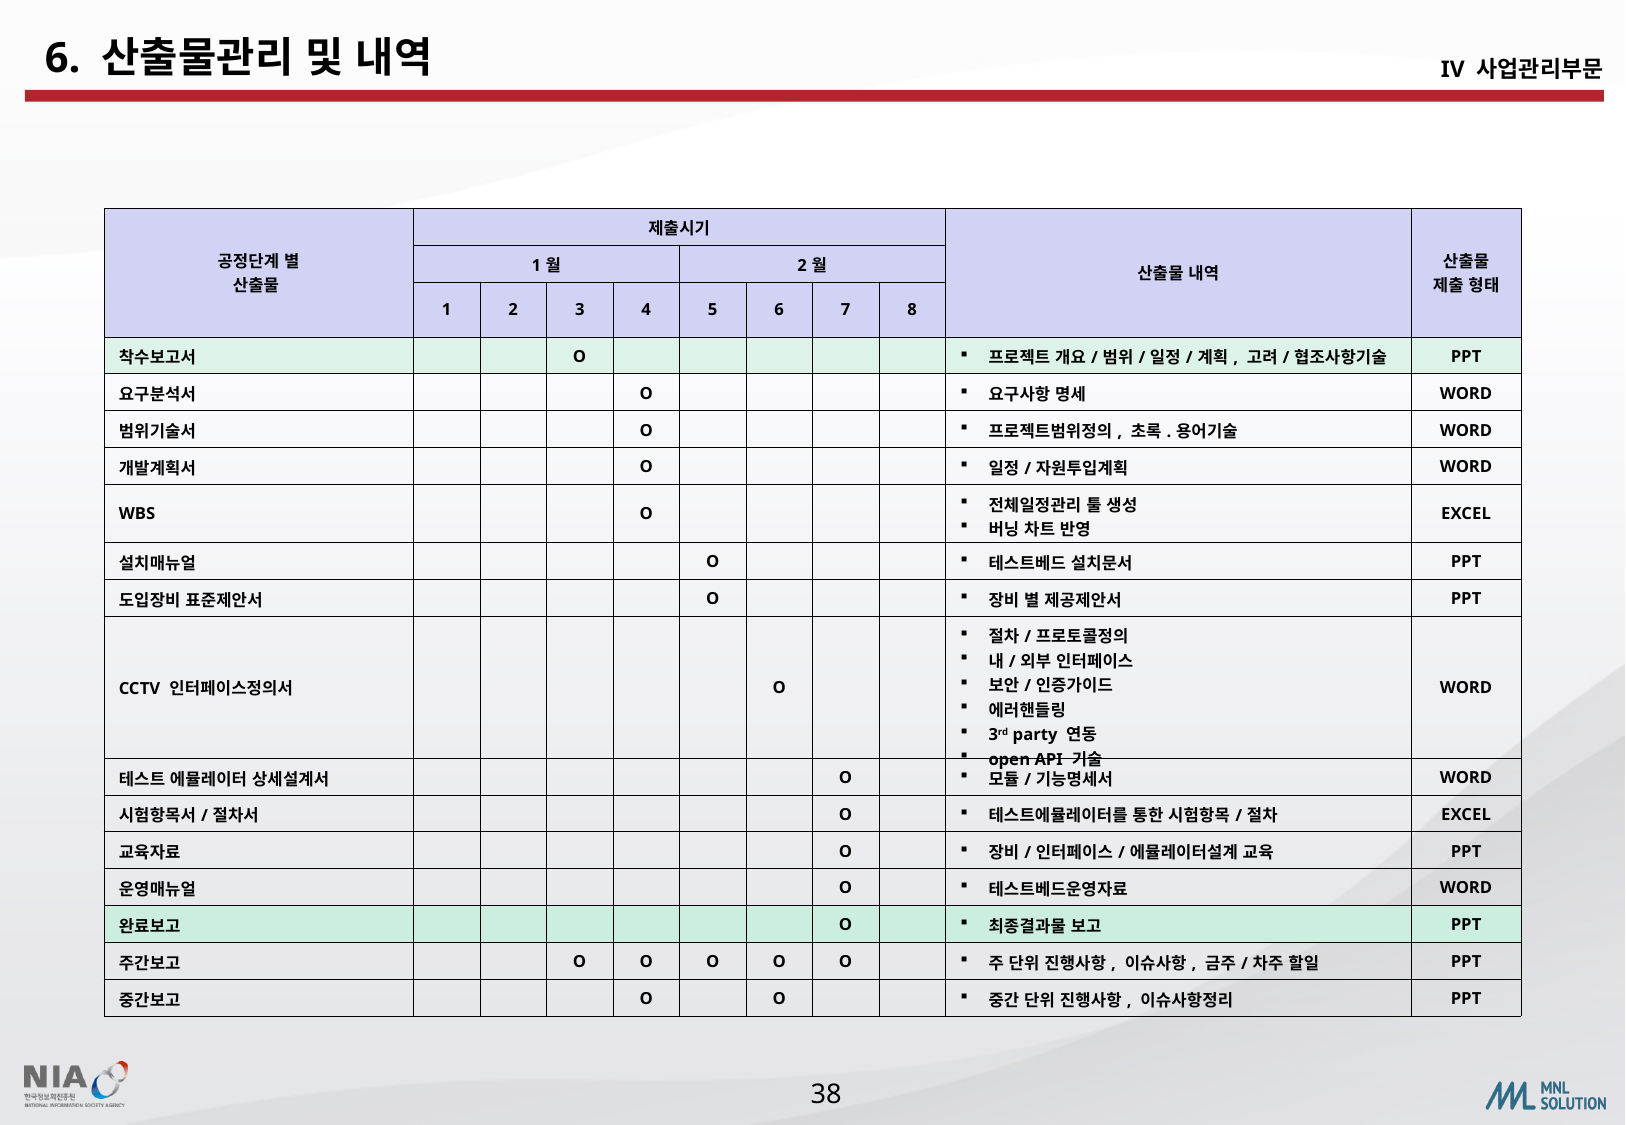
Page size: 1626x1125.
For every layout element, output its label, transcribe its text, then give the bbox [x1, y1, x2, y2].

table_cell [481, 448, 546, 484]
table_cell [547, 980, 613, 1016]
table_cell [547, 906, 613, 942]
table_cell [614, 832, 679, 868]
table_cell [614, 869, 679, 905]
table_cell O [680, 943, 746, 979]
table_cell 일정/자원투입계획 [946, 448, 1411, 484]
table_cell [747, 338, 812, 373]
table_cell [747, 580, 812, 616]
table_cell [747, 543, 812, 579]
table_cell [880, 411, 945, 447]
table_cell 모듈/기능명세서 [946, 759, 1411, 795]
table_header 산출물 내역 [946, 209, 1411, 337]
table_cell [747, 832, 812, 868]
table_cell [880, 374, 945, 410]
table_cell O [813, 832, 879, 868]
table_cell O [813, 906, 879, 942]
table_cell WORD [1412, 869, 1521, 905]
table_cell 테스트베드 설치문서 [946, 543, 1411, 579]
table_cell [680, 411, 746, 447]
table_cell 2 [481, 283, 546, 337]
table_cell O [547, 338, 613, 373]
table_cell [414, 411, 480, 447]
table_cell 1월 [414, 246, 679, 282]
table_cell [481, 374, 546, 410]
table_cell EXCEL [1412, 485, 1521, 542]
table_cell 1 [414, 283, 480, 337]
table_cell [880, 759, 945, 795]
table_cell [547, 580, 613, 616]
table_cell [614, 617, 679, 758]
table_cell O [813, 759, 879, 795]
table_header 산출물 제출 형태 [1412, 209, 1521, 337]
table_cell [547, 832, 613, 868]
table_cell [414, 980, 480, 1016]
table_cell [680, 338, 746, 373]
table_cell [680, 869, 746, 905]
picture [0, 0, 1626, 1125]
table_cell [880, 448, 945, 484]
table_cell PPT [1412, 338, 1521, 373]
table_cell PPT [1412, 580, 1521, 616]
table_cell O [614, 943, 679, 979]
table_cell [880, 980, 945, 1016]
table_cell WBS [105, 485, 413, 542]
table_cell [414, 796, 480, 831]
table_cell 착수보고서 [105, 338, 413, 373]
table_cell [680, 980, 746, 1016]
table_cell [614, 580, 679, 616]
table_header 제출시기 [414, 209, 945, 245]
table_cell [547, 617, 613, 758]
table_cell [880, 338, 945, 373]
table_cell 요구사항 명세 [946, 374, 1411, 410]
table_cell WORD [1412, 617, 1521, 758]
table_cell [813, 485, 879, 542]
table_cell 교육자료 [105, 832, 413, 868]
table_cell 프로젝트 개요/범위/일정/계획, 고려/협조사항기술 [946, 338, 1411, 373]
table_cell [414, 943, 480, 979]
table_cell O [614, 980, 679, 1016]
table_cell [414, 869, 480, 905]
table_cell WORD [1412, 448, 1521, 484]
table_cell [614, 338, 679, 373]
table_cell [414, 543, 480, 579]
table_cell [481, 338, 546, 373]
table_cell [481, 759, 546, 795]
table_cell O [747, 980, 812, 1016]
table_cell 완료보고 [105, 906, 413, 942]
table_cell CCTV 인터페이스정의서 [105, 617, 413, 758]
table_cell O [813, 869, 879, 905]
table_cell [813, 980, 879, 1016]
table_cell [680, 832, 746, 868]
table_cell [880, 617, 945, 758]
table_cell [880, 906, 945, 942]
table_cell [880, 943, 945, 979]
table_cell [813, 374, 879, 410]
table_cell [481, 832, 546, 868]
table_cell [813, 338, 879, 373]
table_cell [813, 580, 879, 616]
table_cell 5 [680, 283, 746, 337]
table_cell [481, 869, 546, 905]
table_cell [747, 759, 812, 795]
table_cell 테스트베드운영자료 [946, 869, 1411, 905]
table_cell [481, 617, 546, 758]
table_cell [481, 580, 546, 616]
table_cell 테스트 에뮬레이터 상세설계서 [105, 759, 413, 795]
table_cell [481, 411, 546, 447]
table_cell [414, 759, 480, 795]
table_cell 중간보고 [105, 980, 413, 1016]
table_cell [414, 617, 480, 758]
table_cell [880, 543, 945, 579]
table_cell [747, 448, 812, 484]
table_cell [680, 485, 746, 542]
table_cell 4 [614, 283, 679, 337]
table_cell 개발계획서 [105, 448, 413, 484]
table_cell [747, 411, 812, 447]
table_cell [747, 485, 812, 542]
table_cell 7 [813, 283, 879, 337]
table_cell O [547, 943, 613, 979]
table_cell 2월 [680, 246, 945, 282]
table_cell [680, 617, 746, 758]
table_cell [414, 338, 480, 373]
table_cell [680, 759, 746, 795]
table_cell [614, 543, 679, 579]
table_cell O [614, 448, 679, 484]
table_cell [880, 869, 945, 905]
table_cell [614, 906, 679, 942]
table_cell 최종결과물 보고 [946, 906, 1411, 942]
table_cell PPT [1412, 980, 1521, 1016]
table_cell [747, 869, 812, 905]
table_cell O [813, 796, 879, 831]
table_cell 장비 별 제공제안서 [946, 580, 1411, 616]
table_cell PPT [1412, 906, 1521, 942]
table_cell [880, 832, 945, 868]
table_cell O [747, 943, 812, 979]
table_cell O [813, 943, 879, 979]
table_cell [680, 796, 746, 831]
table_cell O [614, 374, 679, 410]
table_cell O [747, 617, 812, 758]
table_cell [481, 485, 546, 542]
table_cell [880, 580, 945, 616]
table_cell [547, 448, 613, 484]
table_cell [414, 580, 480, 616]
table_cell [481, 543, 546, 579]
table_cell [547, 759, 613, 795]
table_cell [414, 448, 480, 484]
text_box 6. 산출물관리 및 내역 [44, 30, 710, 81]
table_cell [547, 869, 613, 905]
table_cell WORD [1412, 411, 1521, 447]
table_cell 설치매뉴얼 [105, 543, 413, 579]
table_cell [481, 796, 546, 831]
table_cell [547, 411, 613, 447]
table_cell 시험항목서/절차서 [105, 796, 413, 831]
table_cell 6 [747, 283, 812, 337]
table_cell [547, 374, 613, 410]
table_cell [547, 796, 613, 831]
table_cell [547, 543, 613, 579]
table_cell [680, 448, 746, 484]
table_cell 8 [880, 283, 945, 337]
table_cell PPT [1412, 943, 1521, 979]
table_cell O [680, 580, 746, 616]
table_cell 전체일정관리 툴 생성 버닝 차트 반영 [946, 485, 1411, 542]
table_cell 범위기술서 [105, 411, 413, 447]
table_cell [547, 485, 613, 542]
table_cell PPT [1412, 832, 1521, 868]
table_cell [880, 796, 945, 831]
table_cell EXCEL [1412, 796, 1521, 831]
table_cell [414, 485, 480, 542]
table_cell [614, 759, 679, 795]
table_cell WORD [1412, 759, 1521, 795]
table_cell 주 단위 진행사항, 이슈사항, 금주/차주 할일 [946, 943, 1411, 979]
table_cell 프로젝트범위정의, 초록.용어기술 [946, 411, 1411, 447]
table_cell [414, 374, 480, 410]
table_cell [880, 485, 945, 542]
table_cell [680, 374, 746, 410]
table_cell [680, 906, 746, 942]
table_cell [813, 411, 879, 447]
table_cell [614, 796, 679, 831]
table_cell [481, 906, 546, 942]
table_cell 요구분석서 [105, 374, 413, 410]
table_cell O [614, 411, 679, 447]
table_cell 운영매뉴얼 [105, 869, 413, 905]
table_cell [813, 617, 879, 758]
table_cell [813, 448, 879, 484]
table_cell 테스트에뮬레이터를 통한 시험항목/절차 [946, 796, 1411, 831]
table_cell 주간보고 [105, 943, 413, 979]
table_cell PPT [1412, 543, 1521, 579]
table_cell [747, 796, 812, 831]
table_cell [747, 374, 812, 410]
table_cell [813, 543, 879, 579]
table_cell 중간 단위 진행사항, 이슈사항정리 [946, 980, 1411, 1016]
table_cell [481, 980, 546, 1016]
table_cell 3 [547, 283, 613, 337]
table_cell WORD [1412, 374, 1521, 410]
table_cell 장비/인터페이스/에뮬레이터설계 교육 [946, 832, 1411, 868]
table_cell [481, 943, 546, 979]
table_cell 절차/프로토콜정의 내/외부 인터페이스 보안/인증가이드 에러핸들링 3rd party 연동 open API 기술 [946, 617, 1411, 758]
table_header 공정단계 별 산출물 [105, 209, 413, 337]
table_cell 도입장비 표준제안서 [105, 580, 413, 616]
table_cell [414, 832, 480, 868]
text_box IV 사업관리부문 [915, 54, 1604, 83]
table_cell [747, 906, 812, 942]
table_cell O [614, 485, 679, 542]
table_cell [414, 906, 480, 942]
table_cell O [680, 543, 746, 579]
